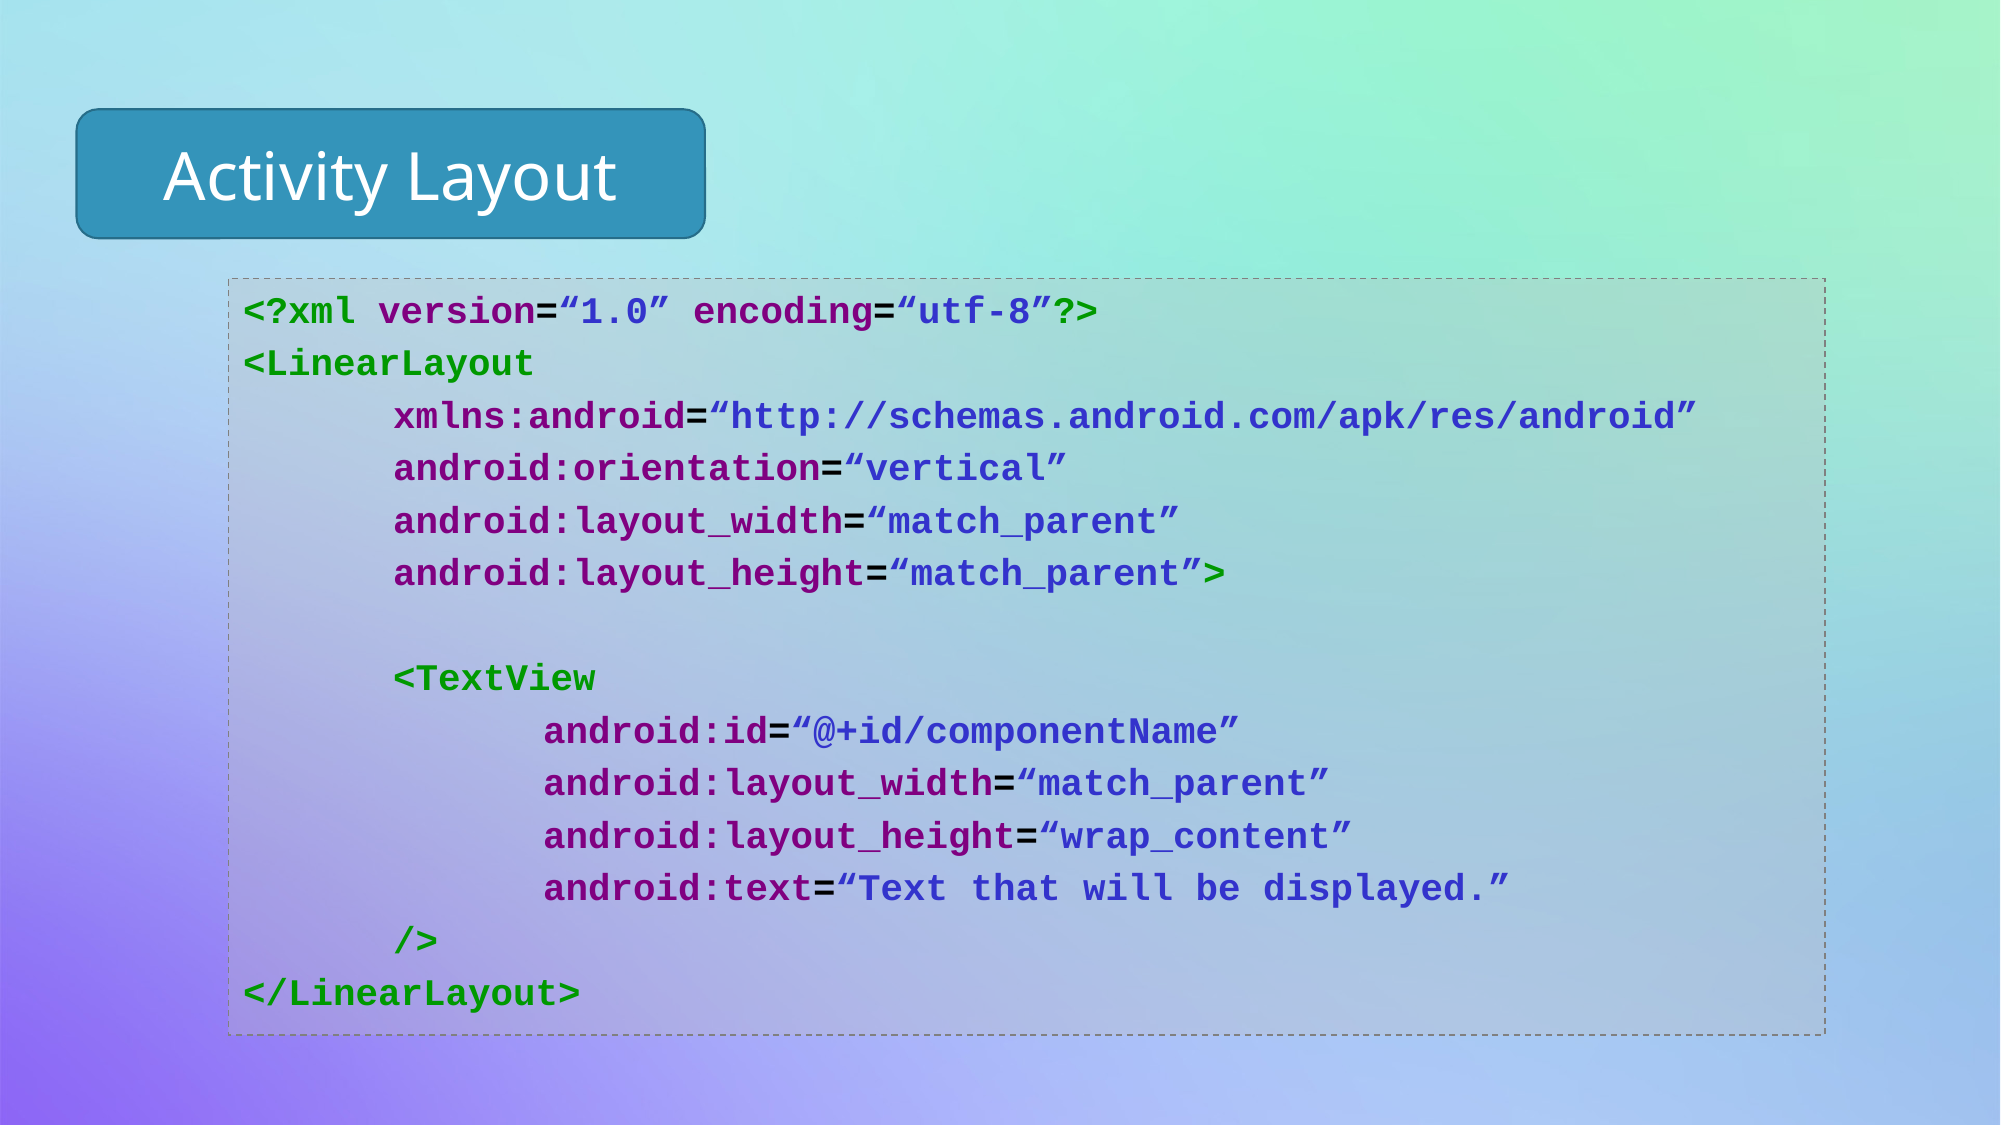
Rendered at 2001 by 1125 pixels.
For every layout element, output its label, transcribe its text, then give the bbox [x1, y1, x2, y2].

text_box Activity Layout [75, 108, 707, 240]
picture [0, 0, 2001, 1125]
text_box <?xml version=“1.0” encoding=“utf-8”?> <LinearLayout xmlns:android=“http://schemas.android.com/apk/res/android” android:orientation=“vertical” android:layout_width=“match_parent” android:layout_height=“match_parent”> <TextView android:id=“@+id/componentName” android:layout_width=“match_parent” android:layout_height=“wrap_content” android:text=“Text that will be displayed.” /> </LinearLayout> [228, 278, 1825, 1035]
